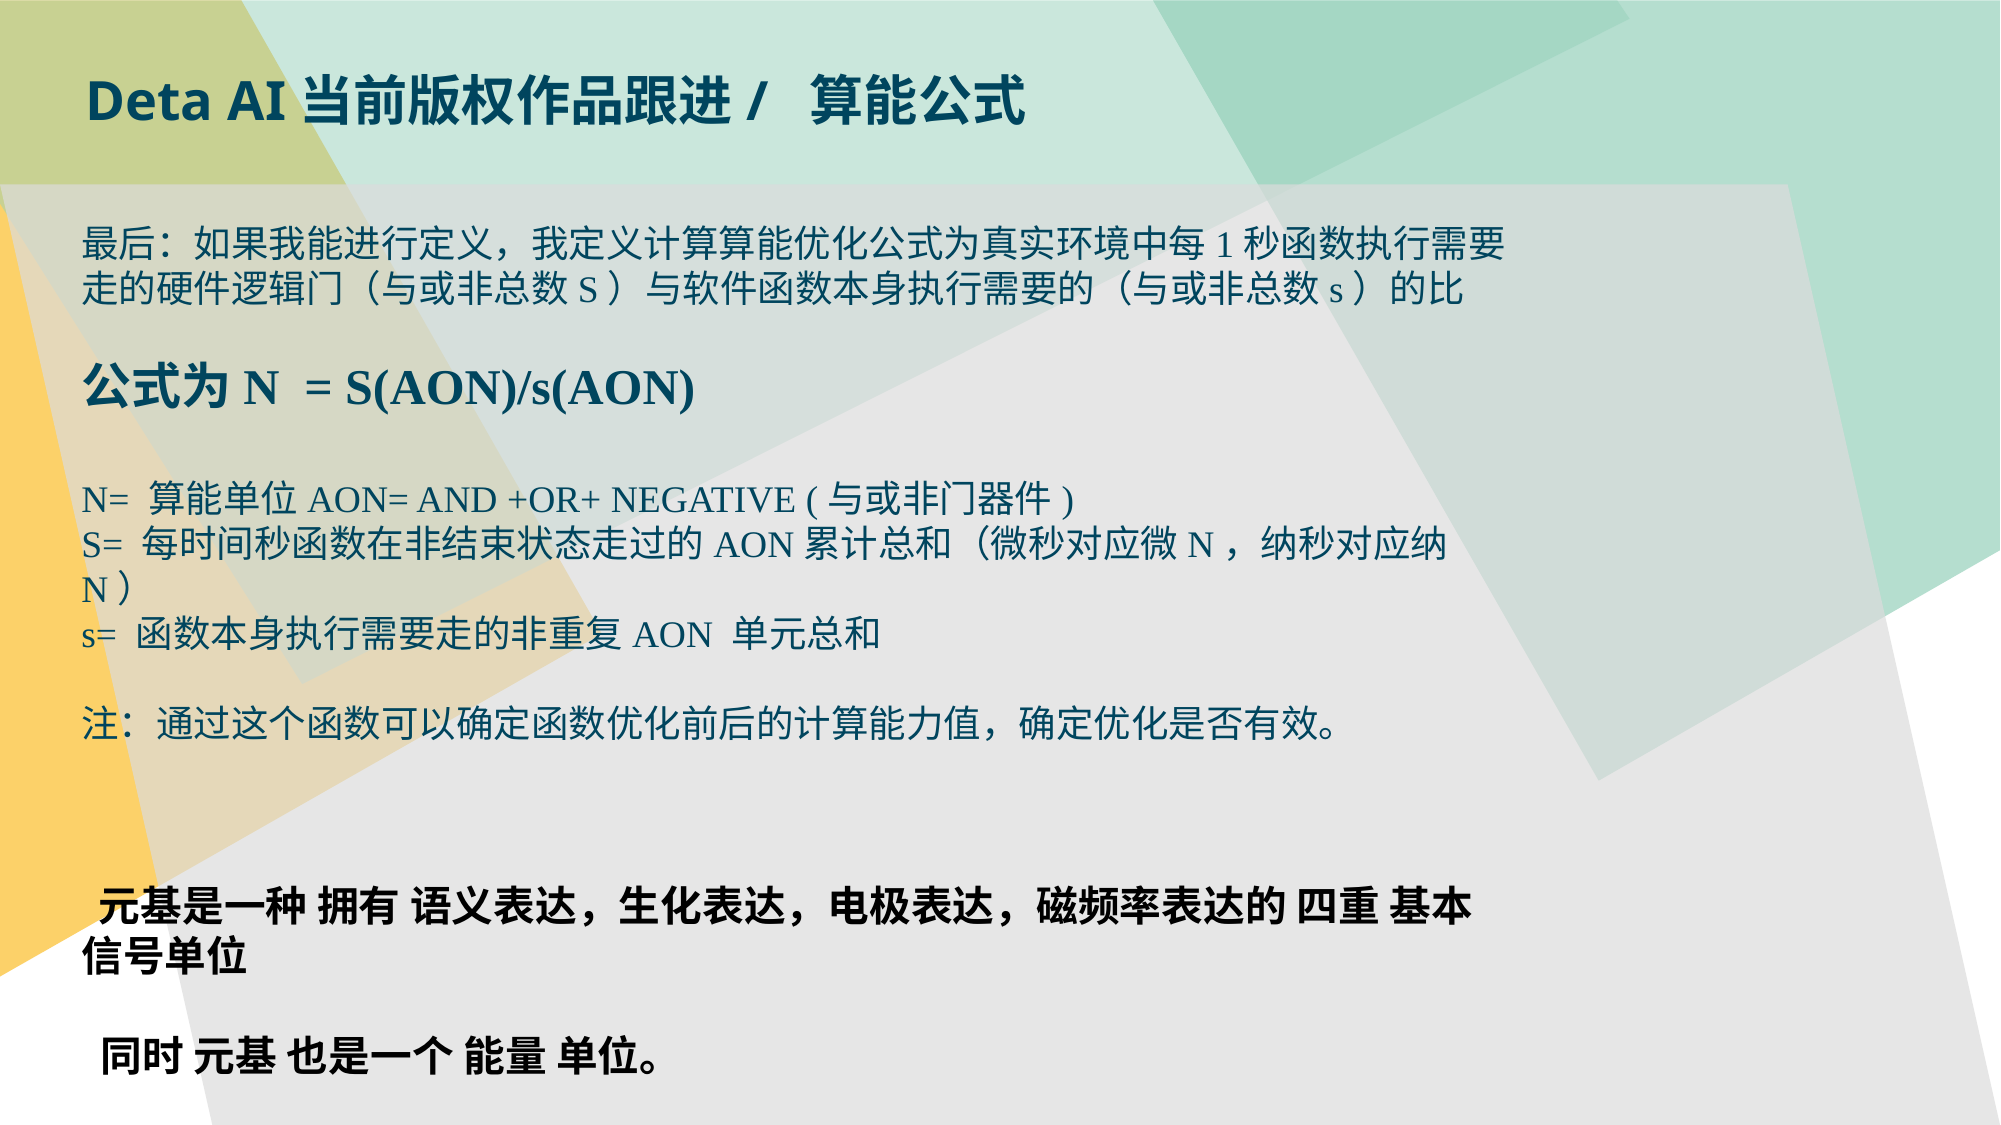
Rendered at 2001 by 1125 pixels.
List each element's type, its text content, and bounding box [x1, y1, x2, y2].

text_box Deta AI当前版权作品跟进/ 算能公式 [70, 58, 1949, 139]
text_box 最后：如果我能进行定义，我定义计算算能优化公式为真实环境中每1秒函数执行需要走的硬件逻辑门（与或非总数S）与软件函数本身执行需要的（与或非总数s）的比 公式为N = S(AON)/s(AON) N= 算能单位AON= AND +OR+ NEGATIVE (与或非门器件) S= 每时间秒函数在非结束状态走过的AON累计总和（微秒对应微N，纳秒对应纳N） s= 函数本身执行需要走的非重复AON 单元总和 注：通过这个函数可以确定函数优化前后的计算能力值，确定优化是否有效。 元基是一种 拥有 语义表达，生化表达，电极表达，磁频率表达的 四重 基本信号单位 同时 元基 也是一个 能量 单位。 [66, 212, 1526, 1087]
